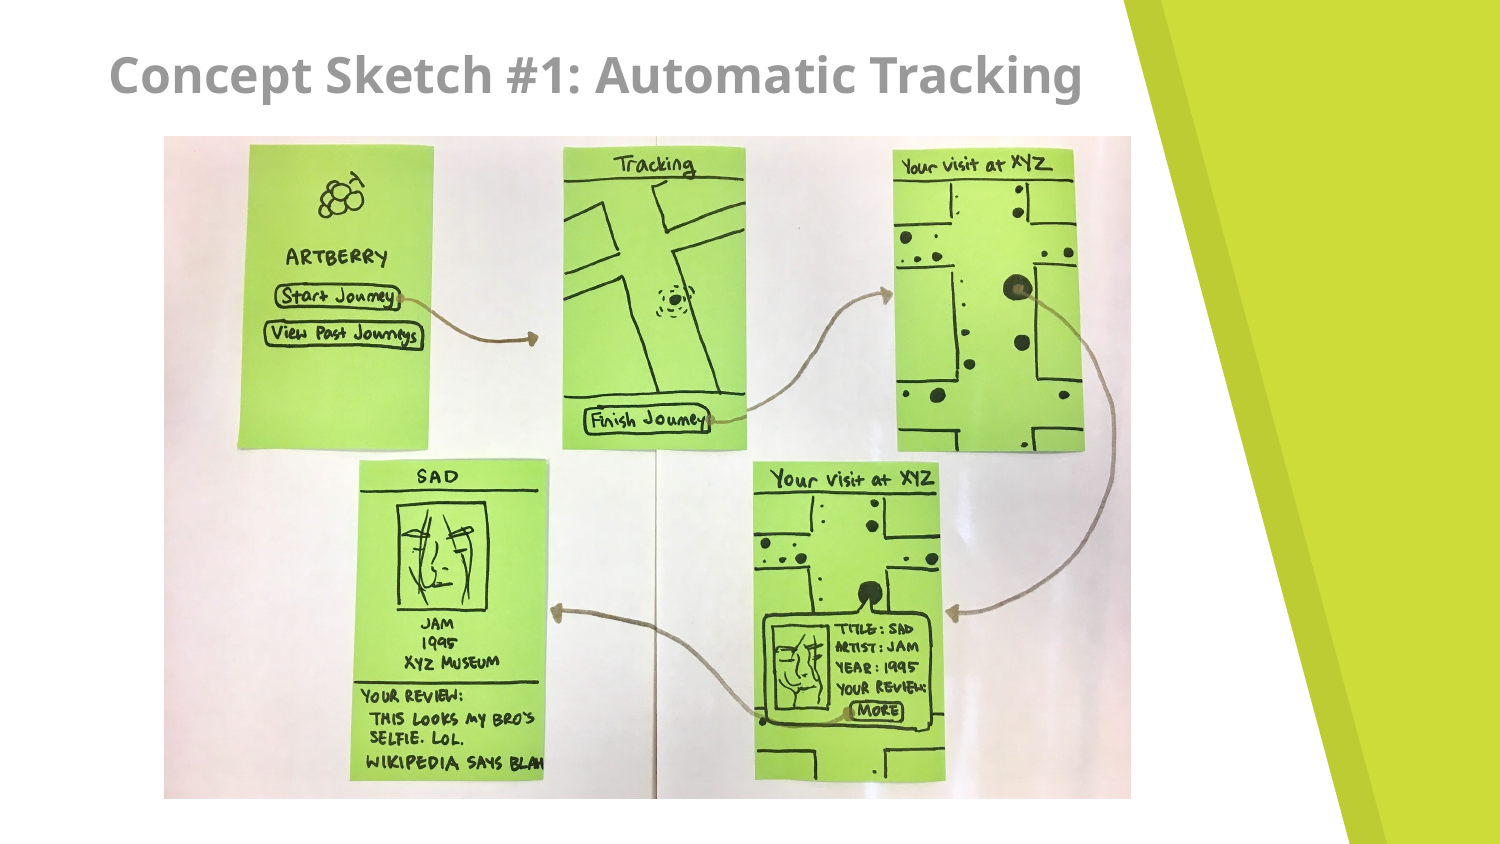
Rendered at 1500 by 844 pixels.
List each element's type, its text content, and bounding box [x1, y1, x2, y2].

picture [164, 136, 1131, 800]
title Concept Sketch #1: Automatic Tracking [93, 51, 1131, 119]
